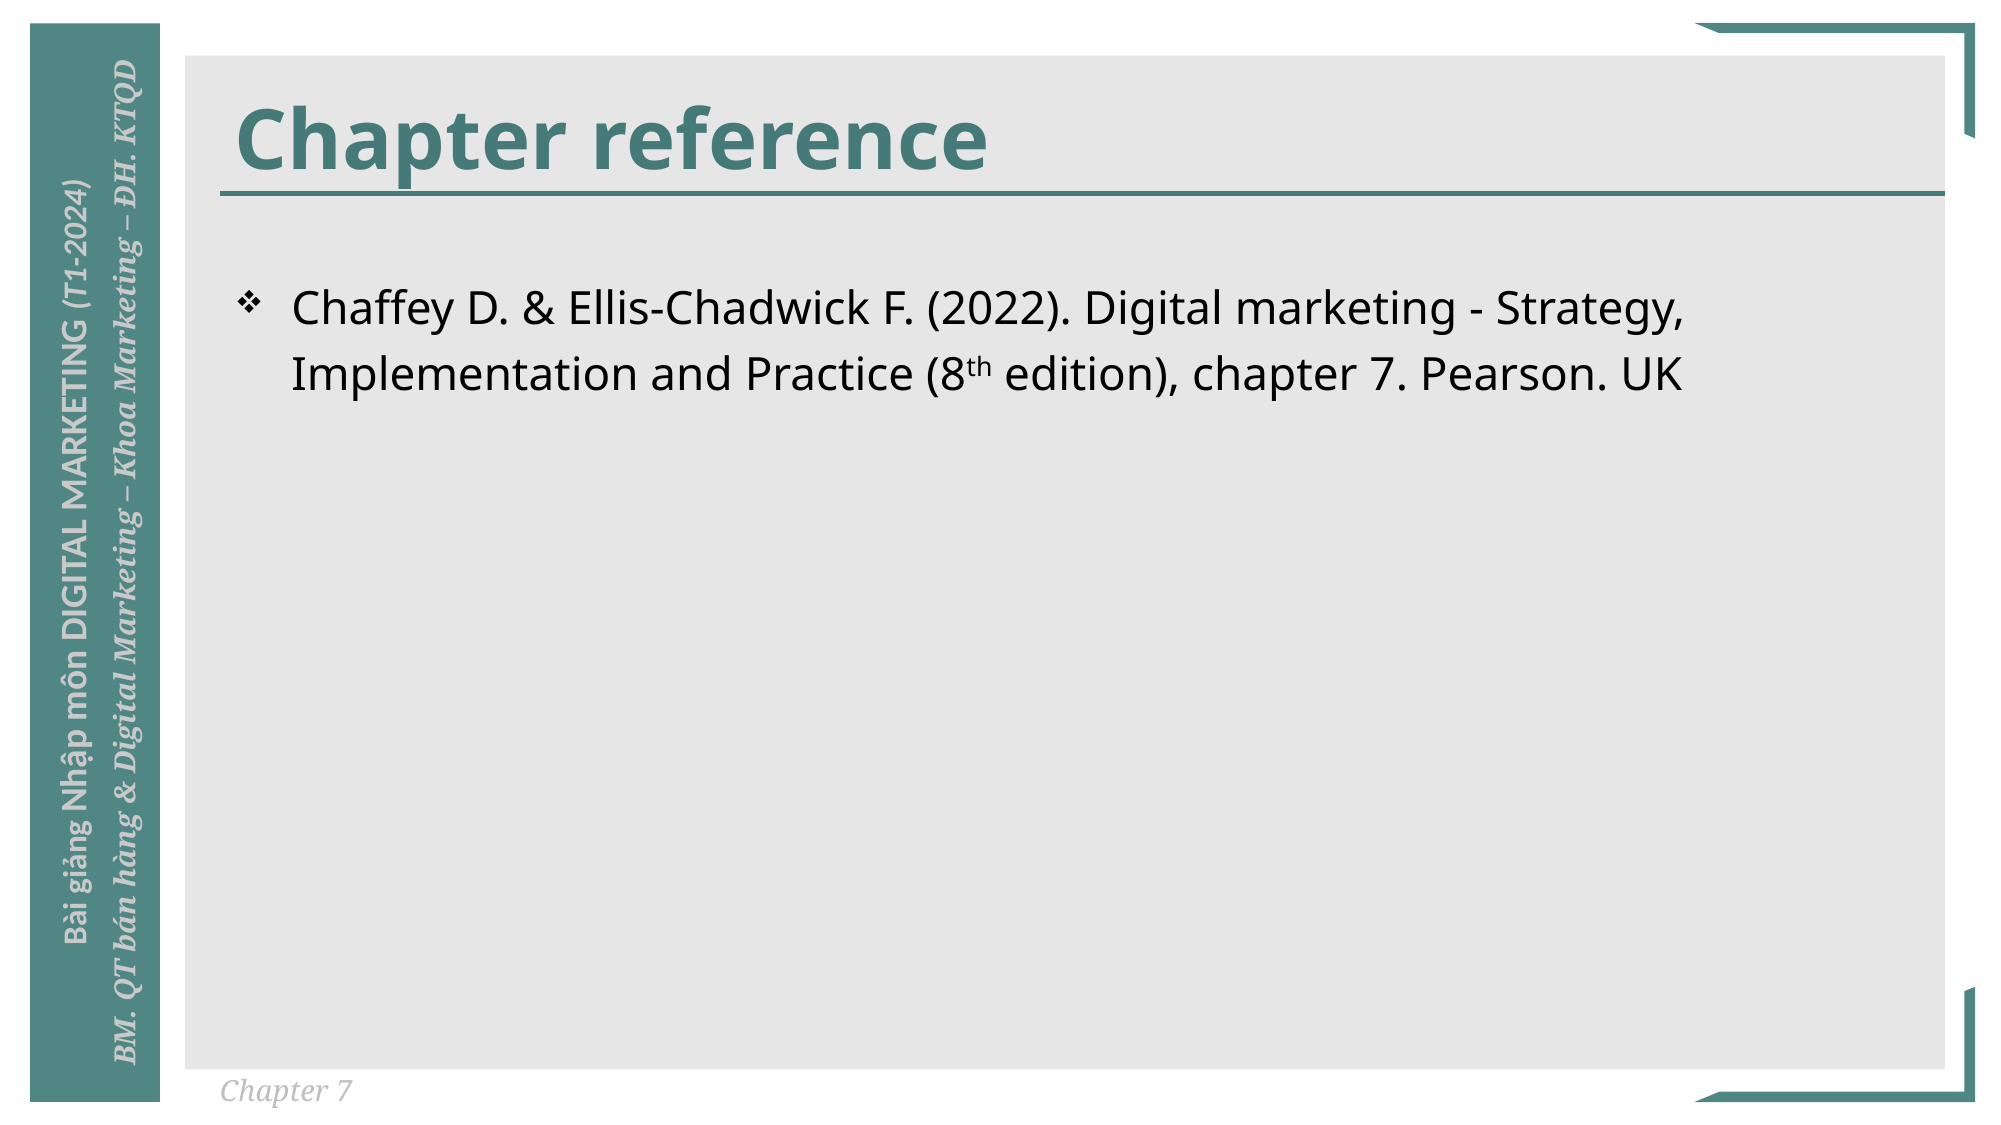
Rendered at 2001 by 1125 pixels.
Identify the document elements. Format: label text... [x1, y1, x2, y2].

list Chaffey D. & Ellis-Chadwick F. (2022). Digital marketing - Strategy, Implementation and Practice (8th edition), chapter 7. Pearson. UK [220, 260, 1946, 1070]
title Chapter reference [220, 55, 1946, 229]
